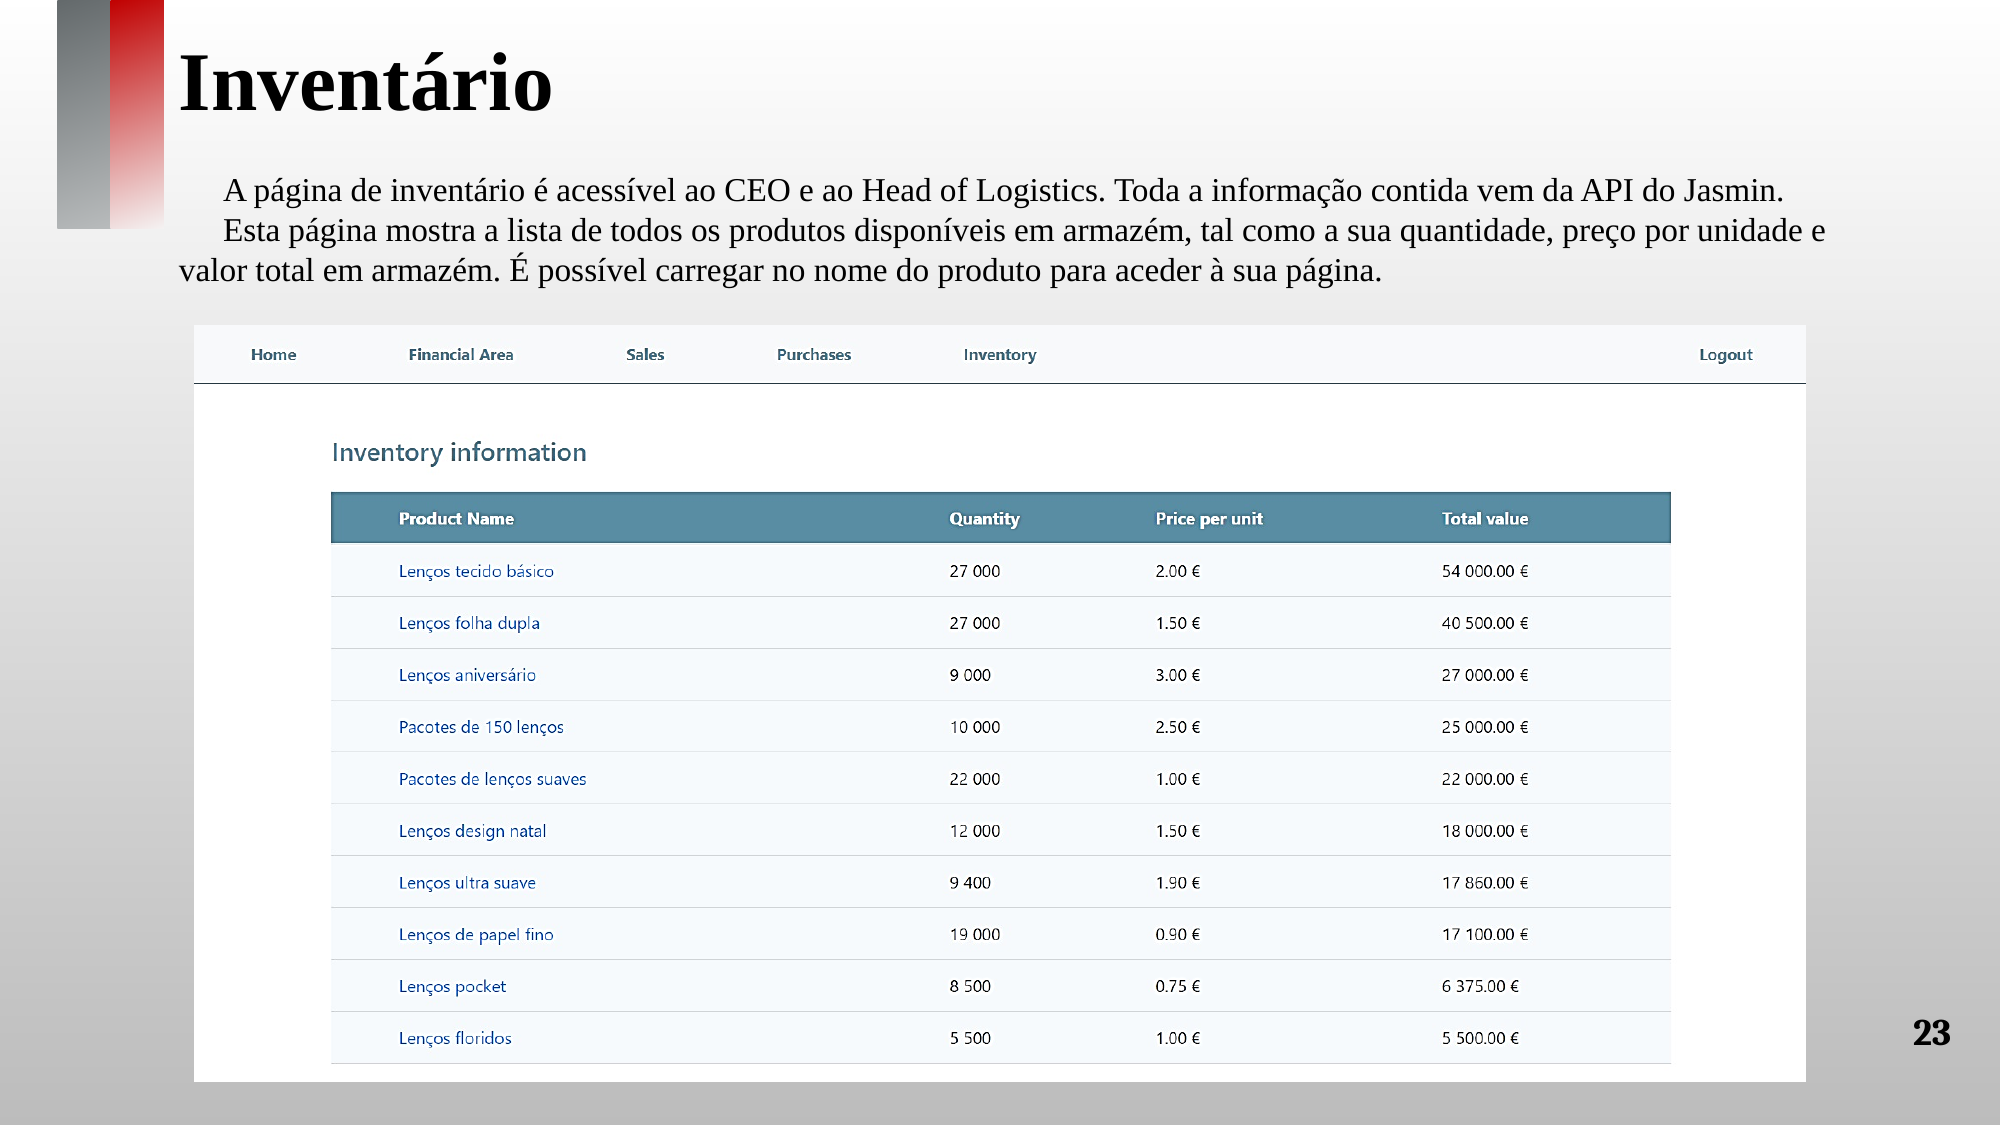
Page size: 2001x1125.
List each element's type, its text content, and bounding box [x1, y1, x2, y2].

text_box 23 [1816, 1000, 1967, 1062]
picture [194, 324, 1806, 1082]
text_box [110, 0, 164, 229]
title Inventário [164, 0, 1748, 153]
text_box [57, 0, 110, 229]
text_box A página de inventário é acessível ao CEO e ao Head of Logistics. Toda a informação contida vem da API do Jasmin. Esta página mostra a lista de todos os produtos disponíveis em armazém, tal como a sua quantidade, preço por unidade e valor total em armazém. É possível carregar no nome do produto para aceder à sua página. [163, 153, 1863, 325]
